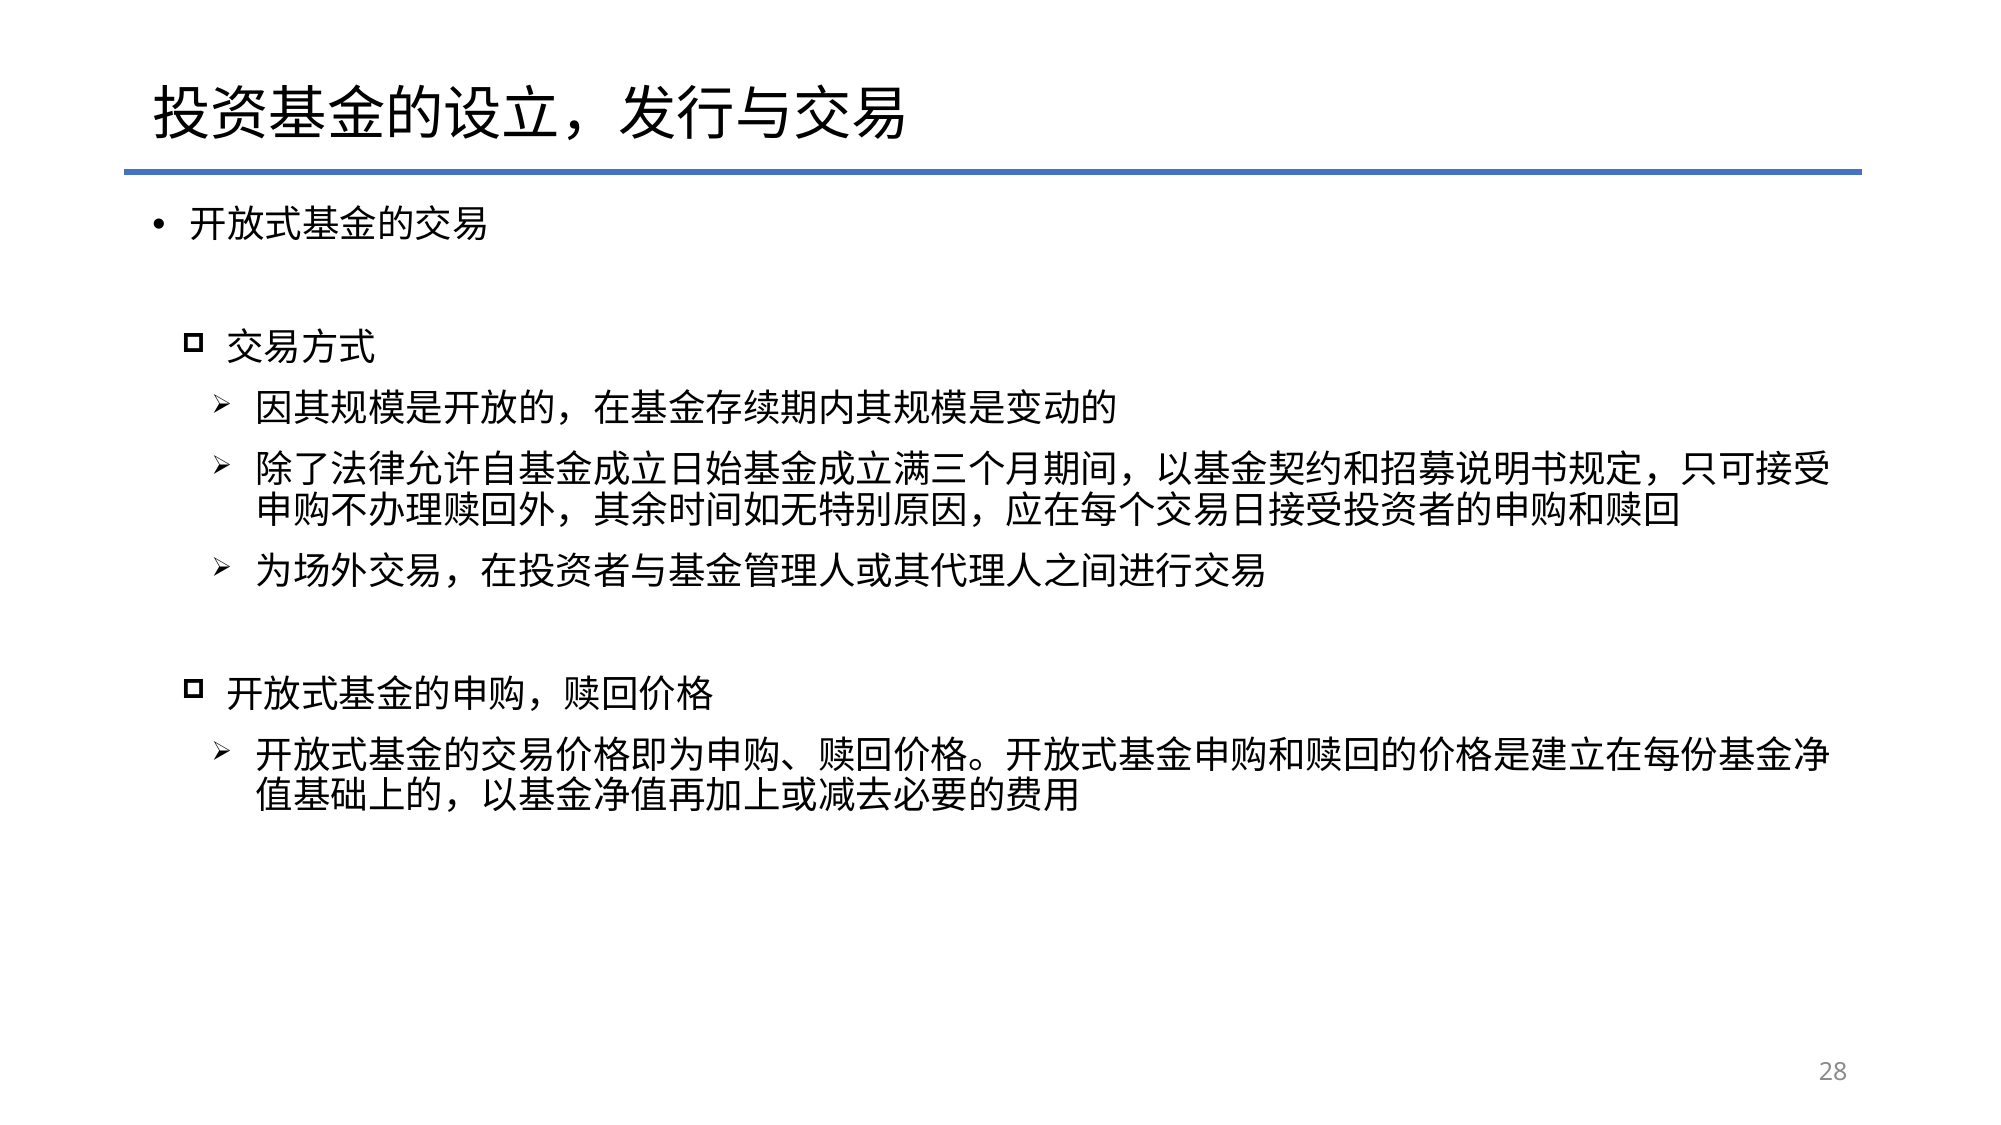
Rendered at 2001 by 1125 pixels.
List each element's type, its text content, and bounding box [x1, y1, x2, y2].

title 投资基金的设立，发行与交易 [137, 59, 1863, 172]
list 开放式基金的交易 交易方式 因其规模是开放的，在基金存续期内其规模是变动的 除了法律允许自基金成立日始基金成立满三个月期间，以基金契约和招募说明书规定，只可接受申购不办理赎回外，其余时间如无特别原因，应在每个交易日接受投资者的申购和赎回 为场外交易，在投资者与基金管理人或其代理人之间进行交易 开放式基金的申购，赎回价格 开放式基金的交易价格即为申购、赎回价格。开放式基金申购和赎回的价格是建立在每份基金净值基础上的，以基金净值再加上或减去必要的费用 [137, 197, 1863, 1014]
slide_number 28 [1412, 1042, 1863, 1103]
